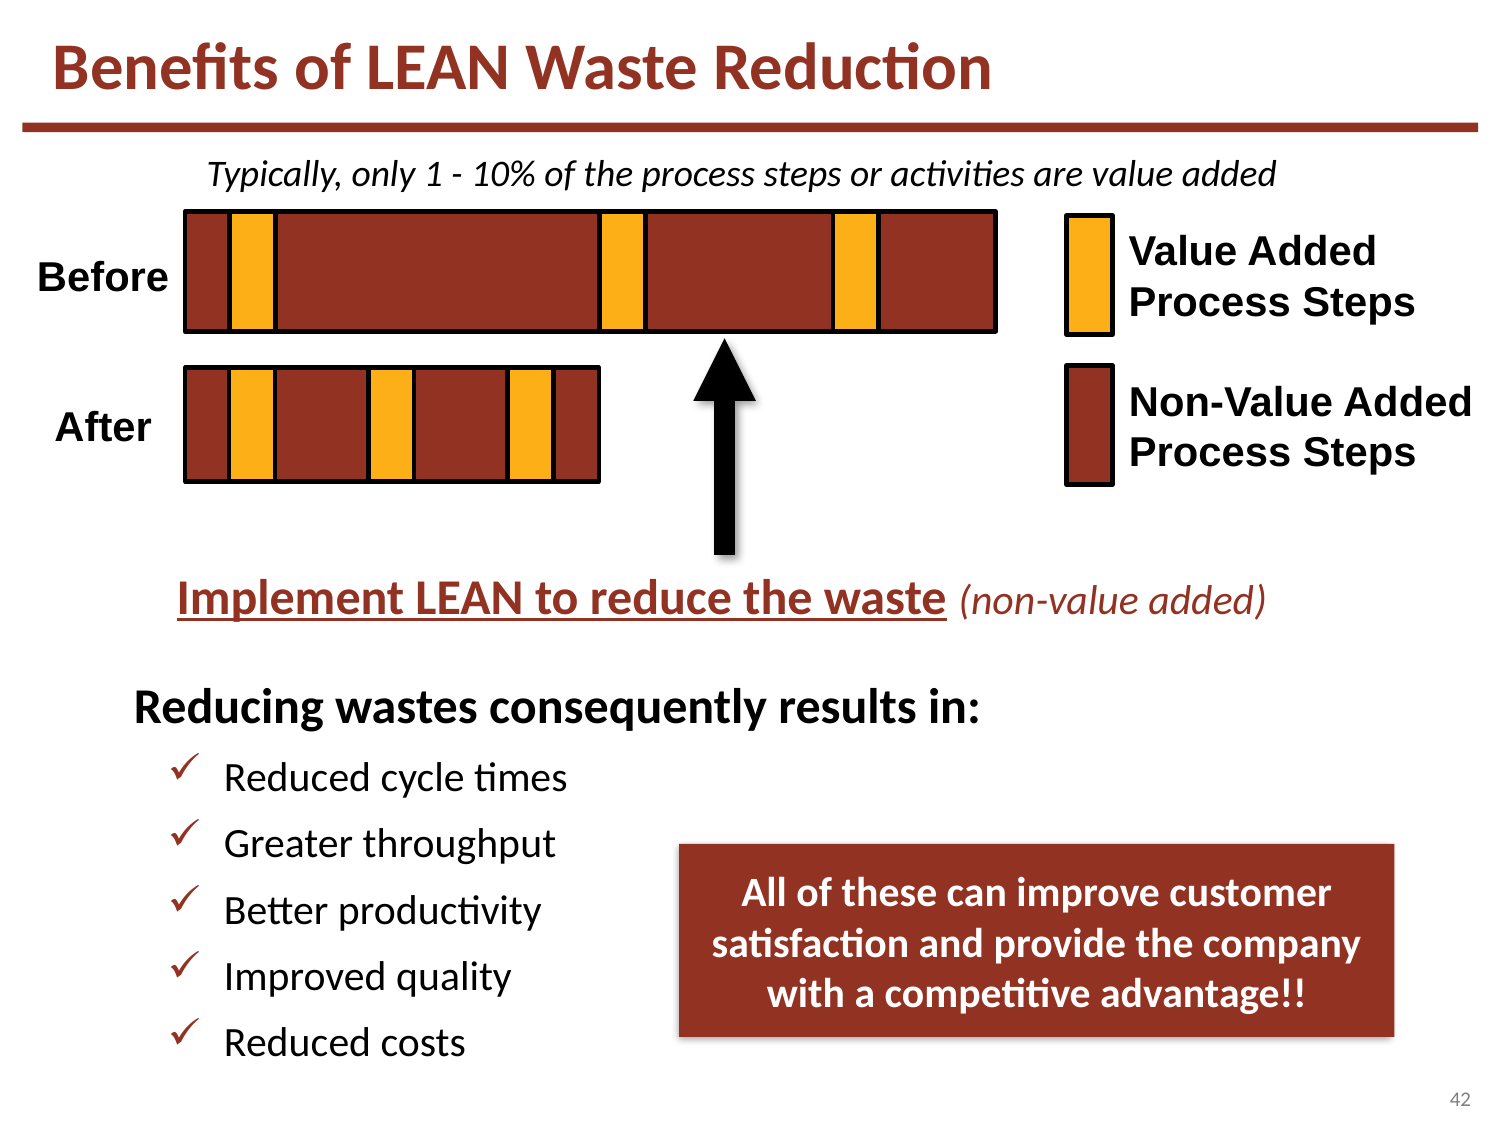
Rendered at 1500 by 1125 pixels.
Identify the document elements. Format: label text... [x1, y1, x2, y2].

text_box Typically, only 1 - 10% of the process steps or activities are value added [191, 141, 1381, 201]
text_box Implement LEAN to reduce the waste (non-value added) [161, 556, 1290, 632]
text_box [1066, 365, 1113, 485]
text_box [599, 212, 646, 332]
text_box [229, 367, 275, 482]
text_box [1066, 215, 1113, 335]
text_box All of these can improve customer satisfaction and provide the company with a competitive advantage!! [679, 843, 1395, 1037]
text_box [368, 367, 415, 482]
text_box Value Added Process Steps [1113, 216, 1432, 332]
text_box [832, 212, 879, 332]
text_box [185, 211, 996, 332]
text_box [554, 367, 599, 482]
title Benefits of LEAN Waste Reduction [37, 28, 1423, 97]
text_box [507, 367, 554, 482]
text_box [229, 212, 276, 332]
text_box [275, 367, 368, 482]
list Reducing wastes consequently results in: Reduced cycle times Greater throughput Better productivity Improved quality Reduced costs [118, 653, 1018, 1067]
text_box After [39, 392, 167, 457]
text_box [185, 367, 229, 482]
text_box [415, 367, 507, 482]
text_box Before [22, 242, 185, 307]
text_box Non-Value Added Process Steps [1114, 367, 1489, 483]
